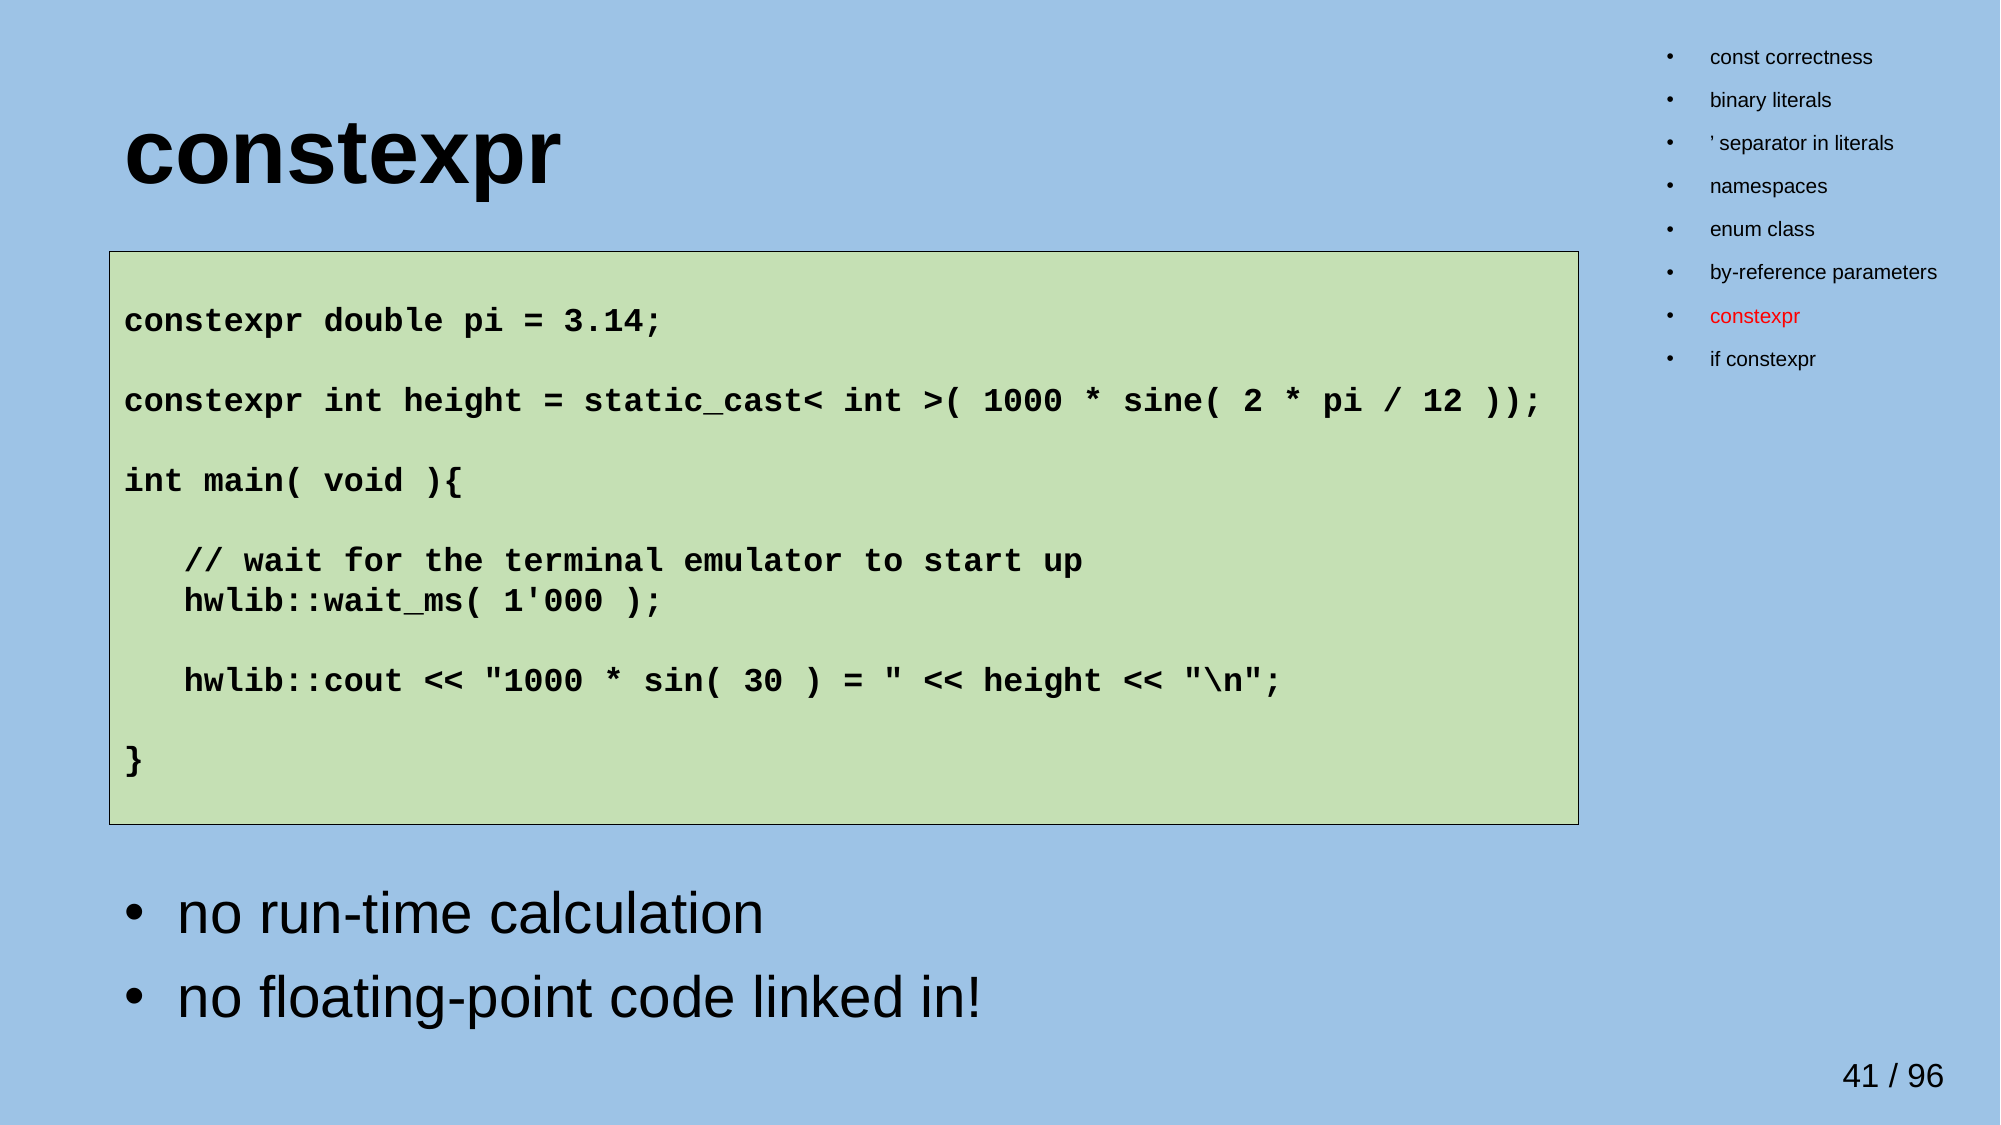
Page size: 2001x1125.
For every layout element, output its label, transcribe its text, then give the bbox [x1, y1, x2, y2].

text_box constexpr double pi = 3.14; constexpr int height = static_cast< int >( 1000 * sine( 2 * pi / 12 )); int main( void ){ // wait for the terminal emulator to start up hwlib::wait_ms( 1'000 ); hwlib::cout << "1000 * sin( 30 ) = " << height << "\n"; } [109, 251, 1579, 825]
list no run-time calculation no floating-point code linked in! [109, 876, 1975, 1073]
title constexpr [109, 45, 1277, 251]
text_box const correctness binary literals ’ separator in literals namespaces enum class by-reference parameters constexpr if constexpr [1651, 0, 2000, 415]
